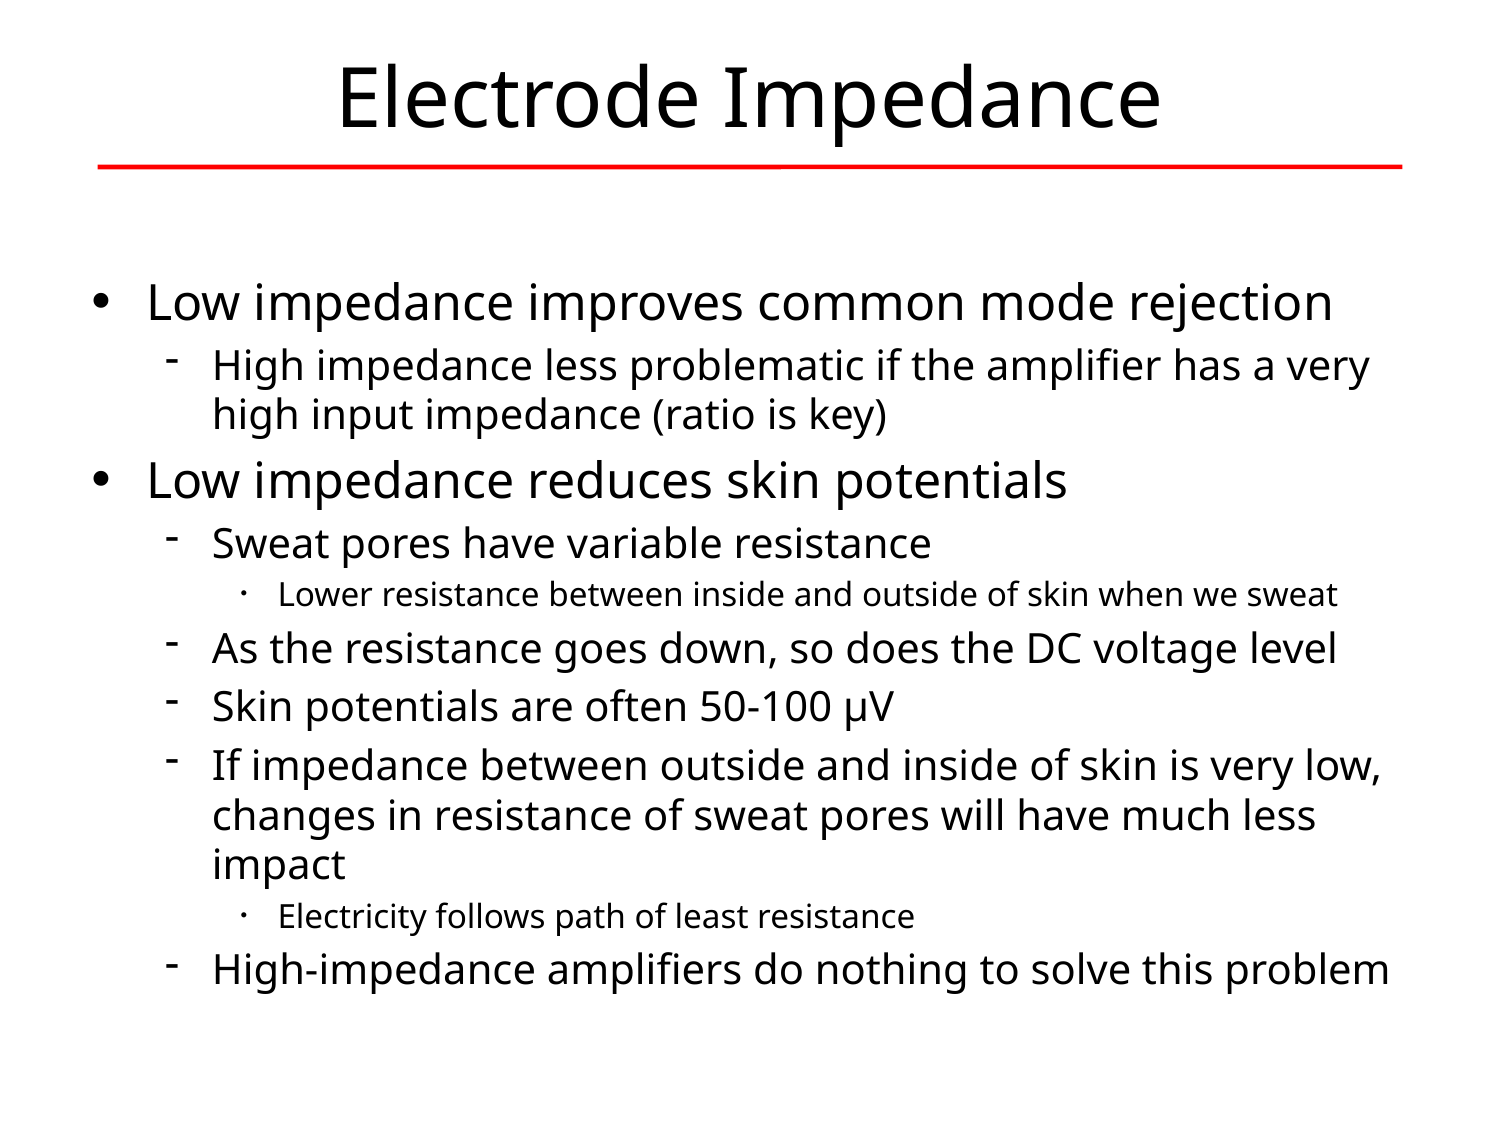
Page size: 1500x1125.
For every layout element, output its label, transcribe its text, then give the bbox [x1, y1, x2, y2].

title Electrode Impedance [74, 0, 1426, 188]
list Low impedance improves common mode rejection High impedance less problematic if the amplifier has a very high input impedance (ratio is key) Low impedance reduces skin potentials Sweat pores have variable resistance Lower resistance between inside and outside of skin when we sweat As the resistance goes down, so does the DC voltage level Skin potentials are often 50-100 µV If impedance between outside and inside of skin is very low, changes in resistance of sweat pores will have much less impact Electricity follows path of least resistance High-impedance amplifiers do nothing to solve this problem [74, 262, 1455, 1098]
